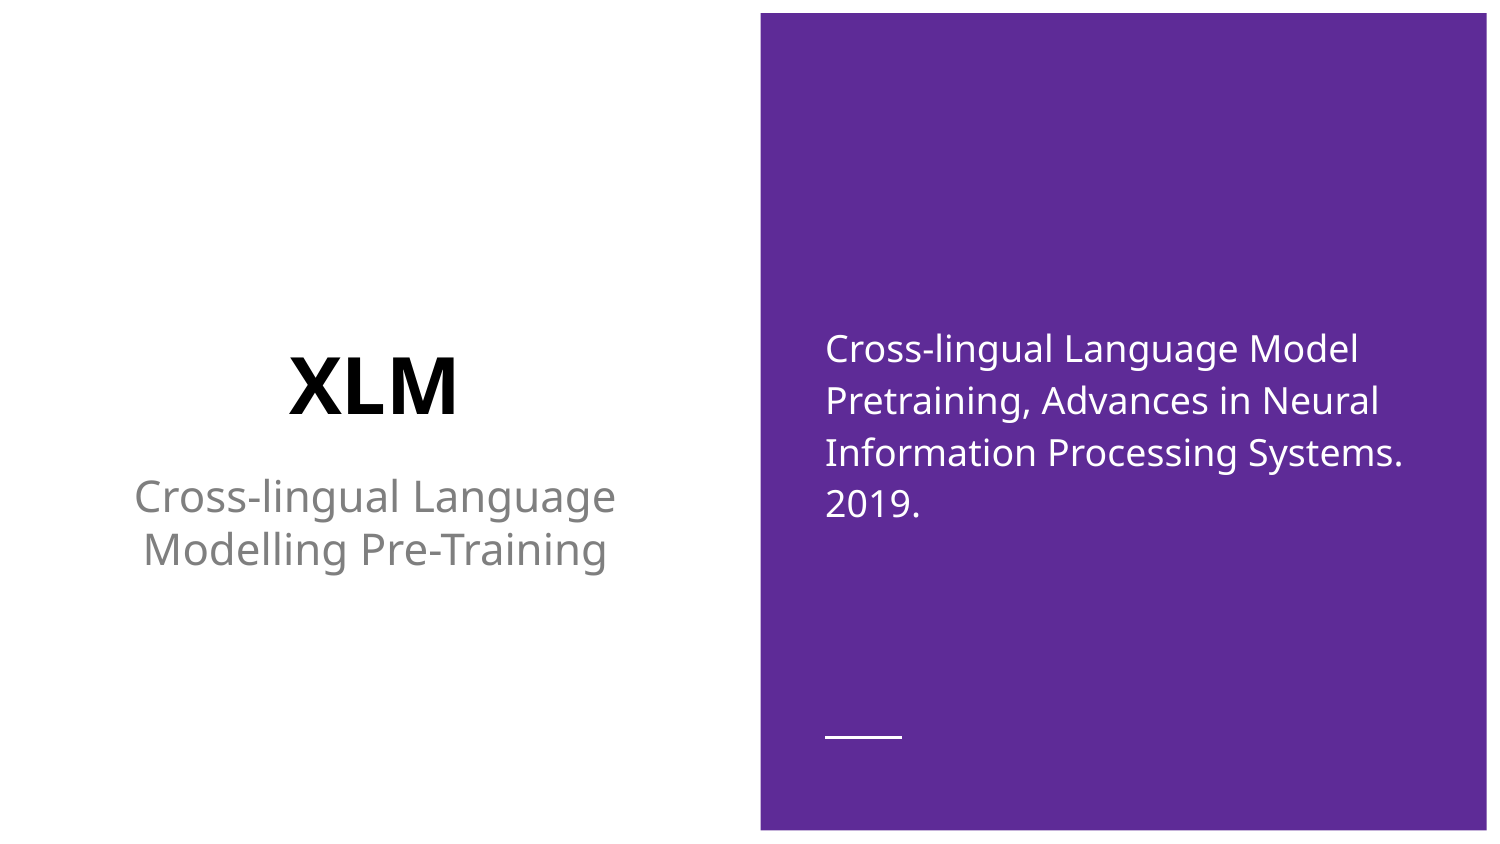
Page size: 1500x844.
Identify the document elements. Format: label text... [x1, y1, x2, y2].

title XLM [43, 193, 708, 446]
list Cross-lingual Language Model Pretraining, Advances in Neural Information Processing Systems. 2019. [810, 118, 1440, 725]
subtitle Cross-lingual Language Modelling Pre-Training [43, 454, 708, 675]
